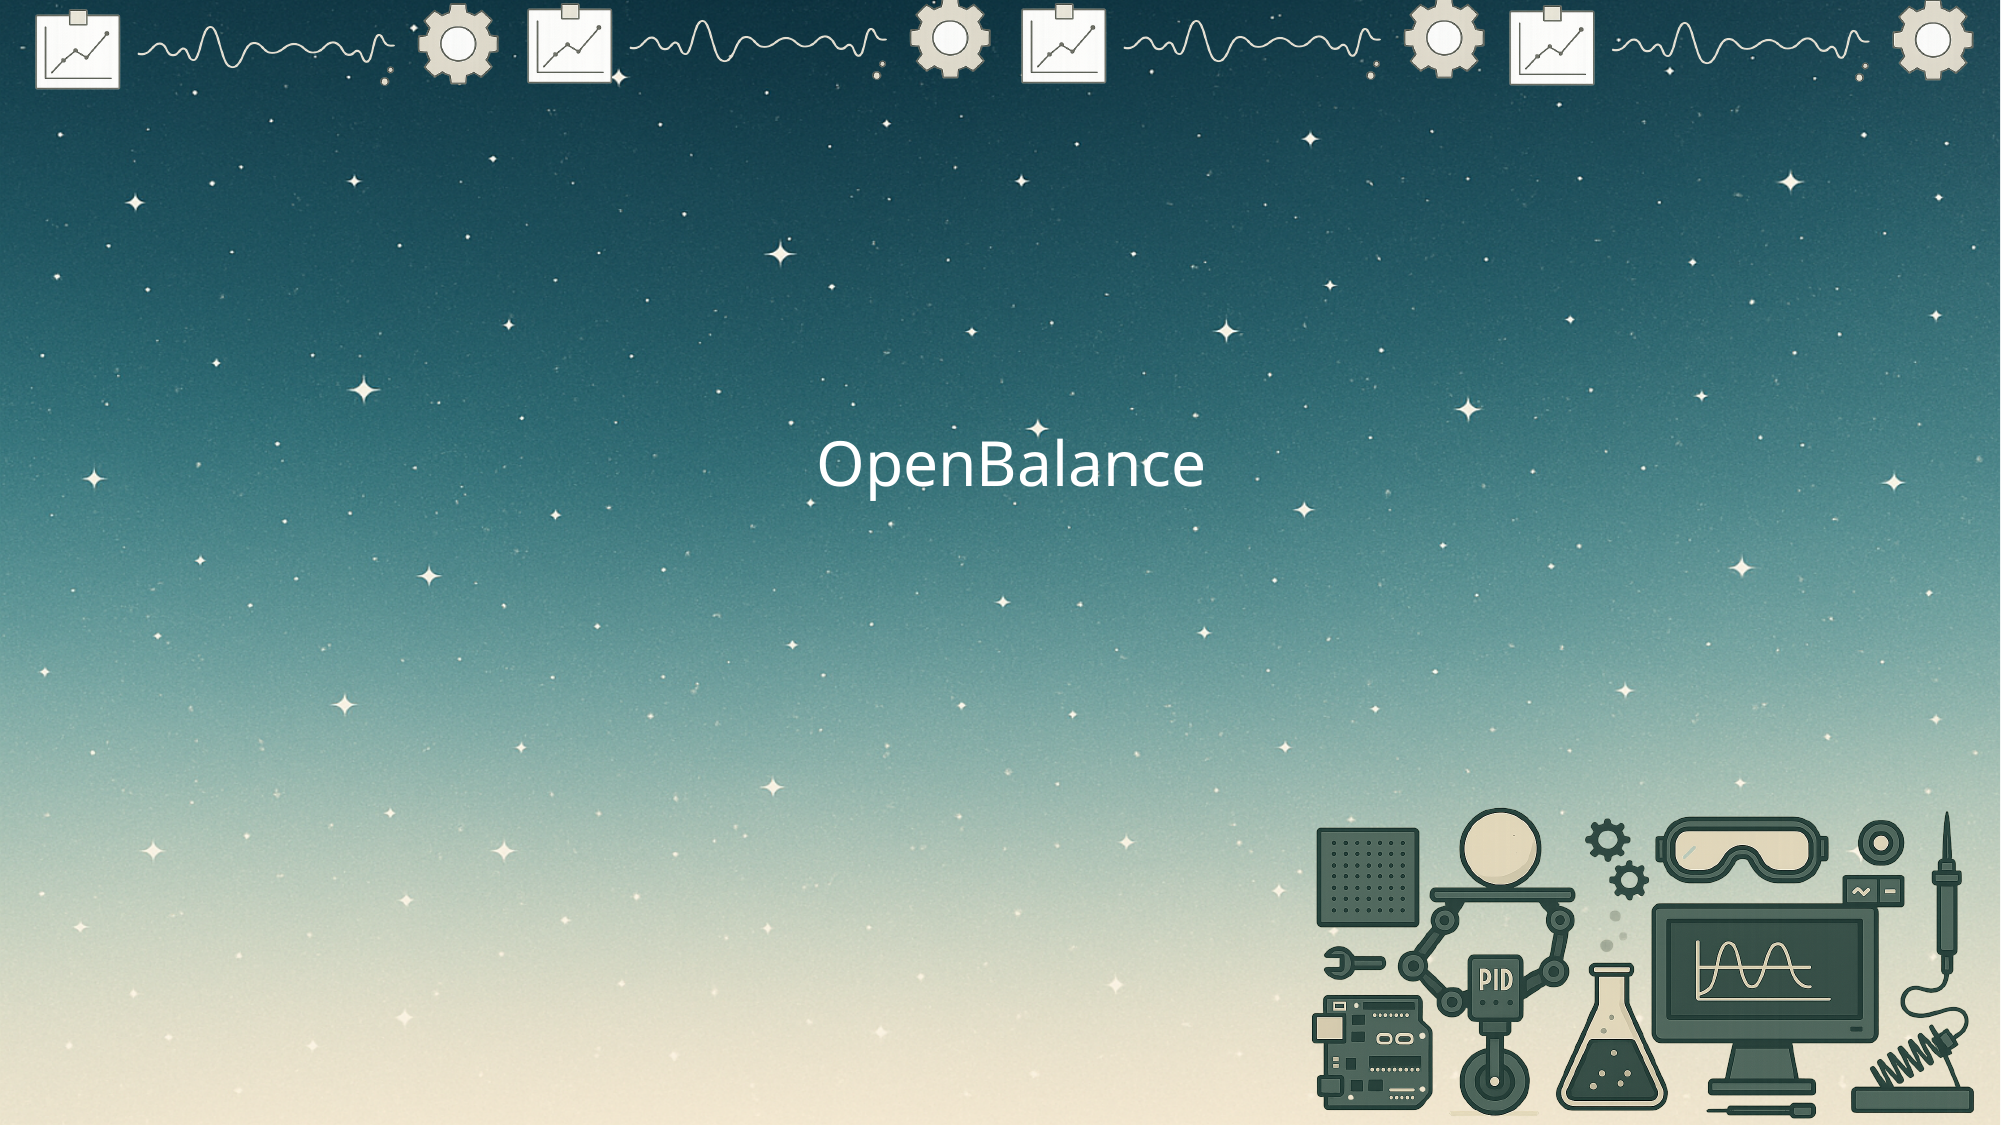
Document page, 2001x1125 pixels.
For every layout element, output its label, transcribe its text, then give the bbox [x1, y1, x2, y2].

title OpenBalance [261, 205, 1762, 598]
picture [0, 0, 2001, 1125]
